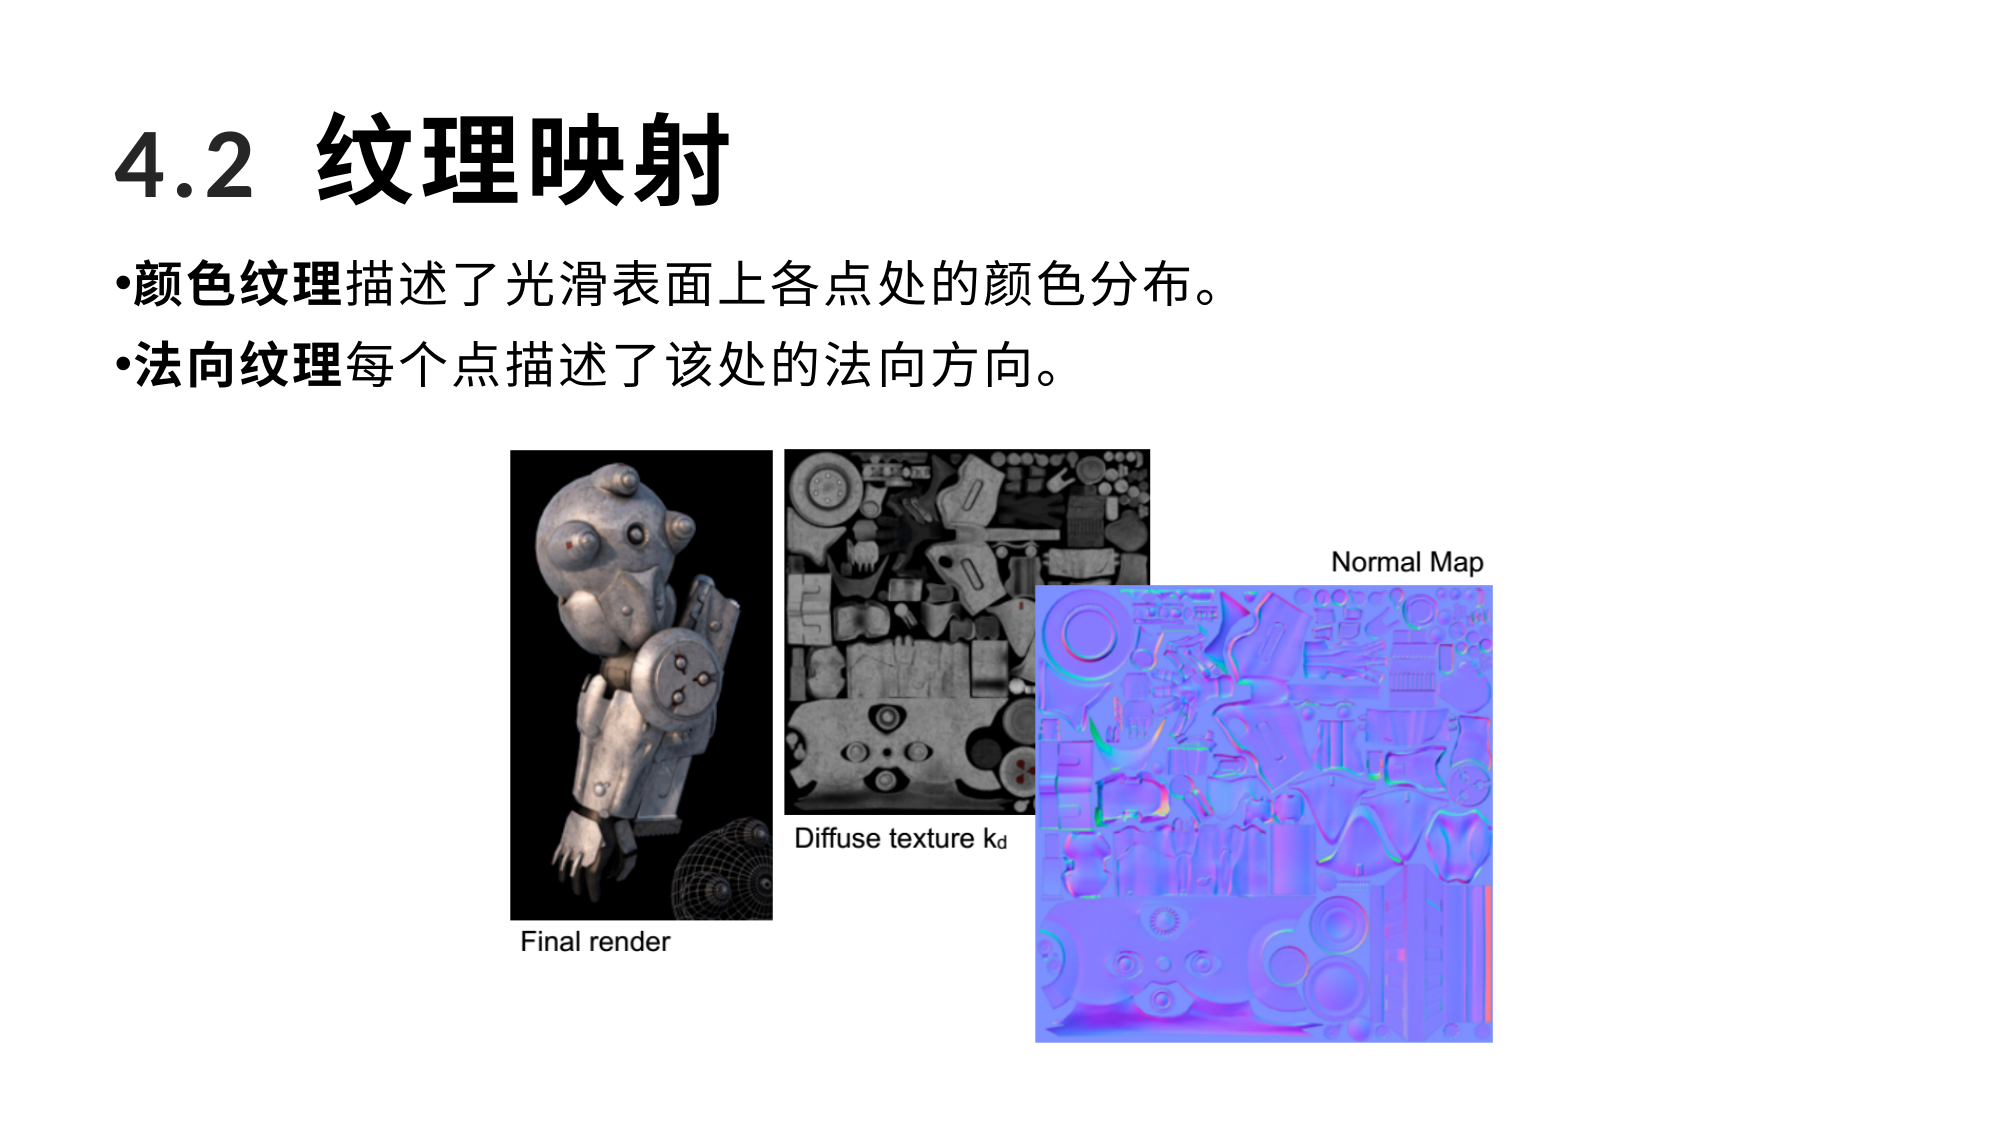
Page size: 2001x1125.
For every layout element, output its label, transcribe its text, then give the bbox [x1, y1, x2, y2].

picture [503, 446, 1496, 1049]
list 颜色纹理描述了光滑表面上各点处的颜色分布。 法向纹理每个点描述了该处的法向方向。 [99, 244, 1880, 1048]
title 4.2 纹理映射 [99, 99, 1900, 216]
